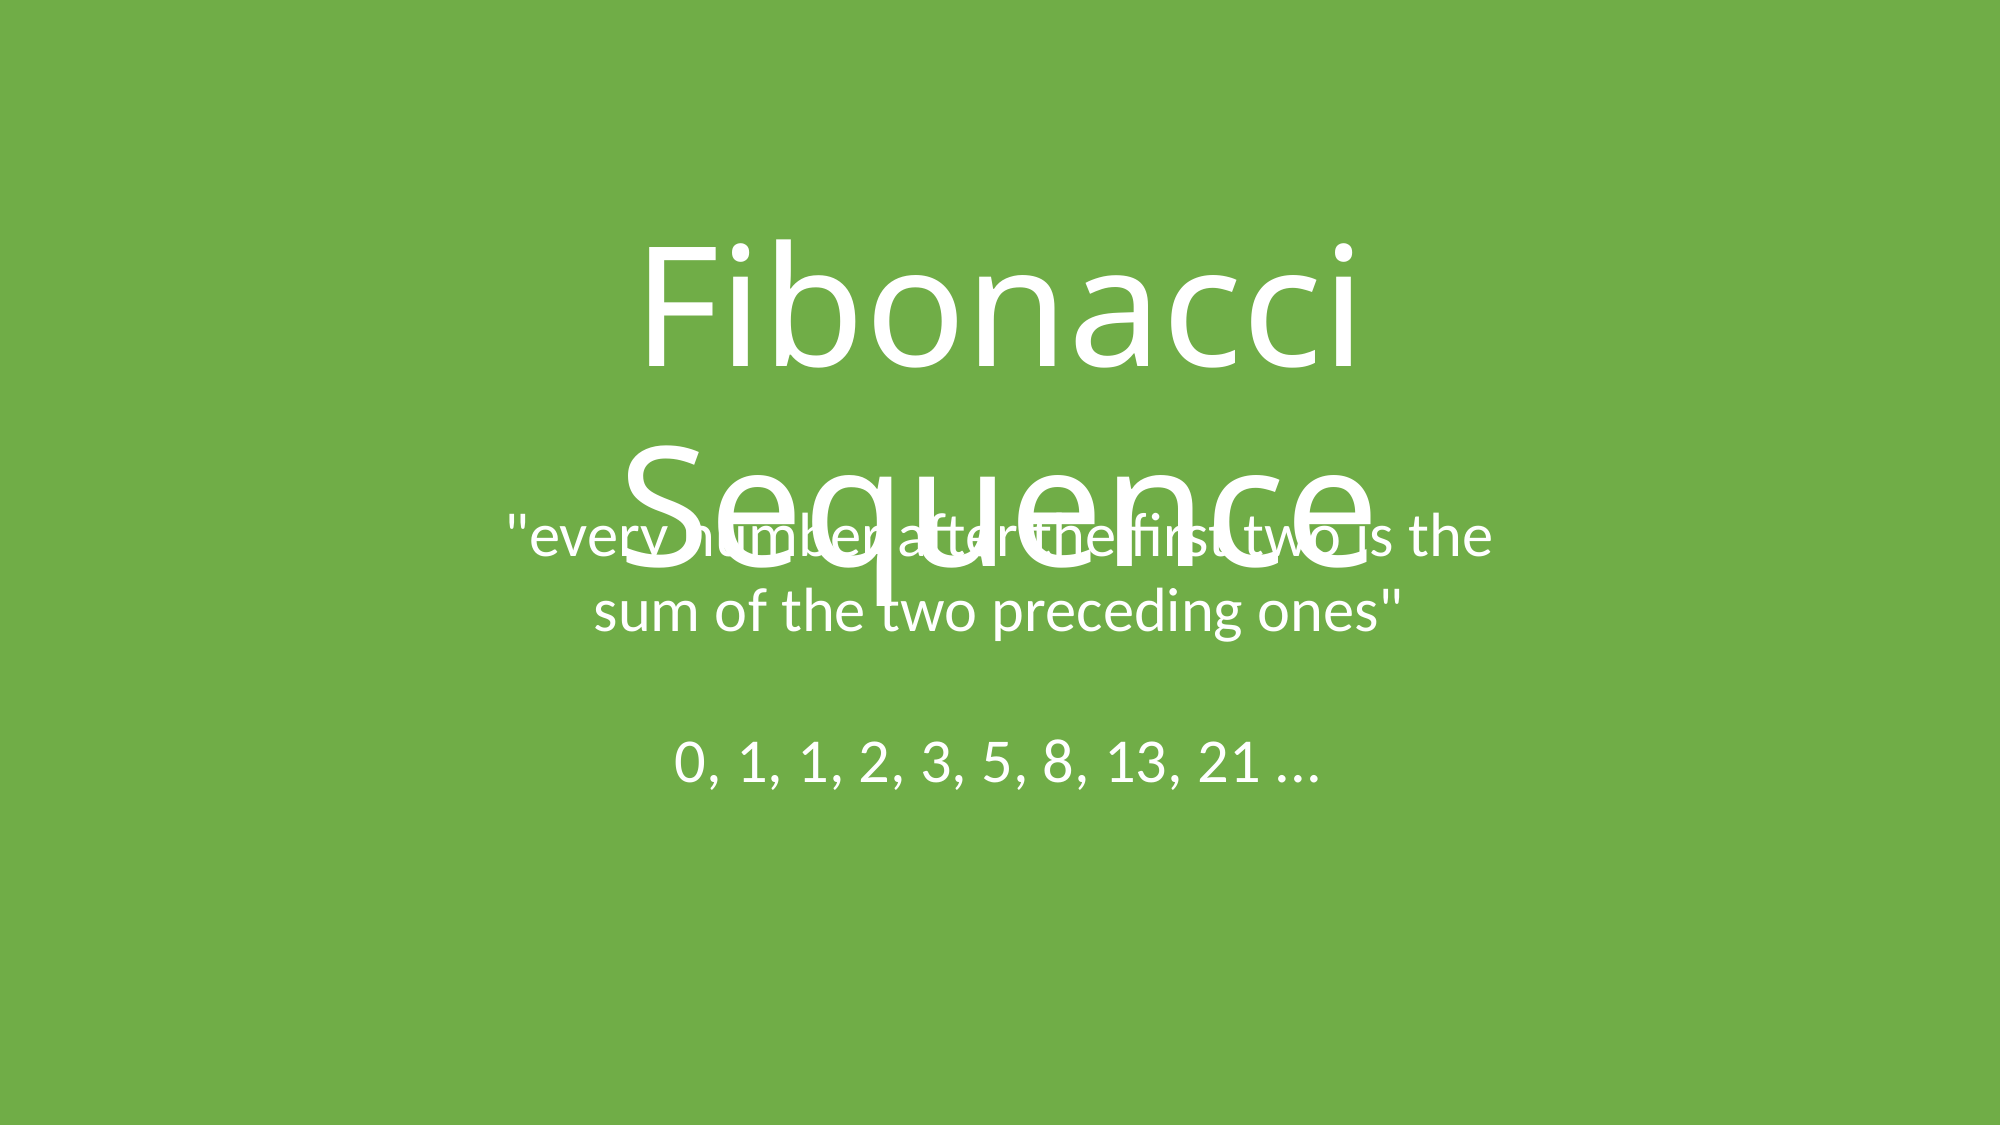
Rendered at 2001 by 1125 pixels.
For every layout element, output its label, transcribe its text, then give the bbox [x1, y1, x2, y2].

text_box Fibonacci Sequence [238, 192, 1761, 608]
text_box 0, 1, 1, 2, 3, 5, 8, 13, 21 ... [443, 712, 1555, 802]
text_box "every number after the first two is the sum of the two preceding ones" [443, 486, 1555, 651]
